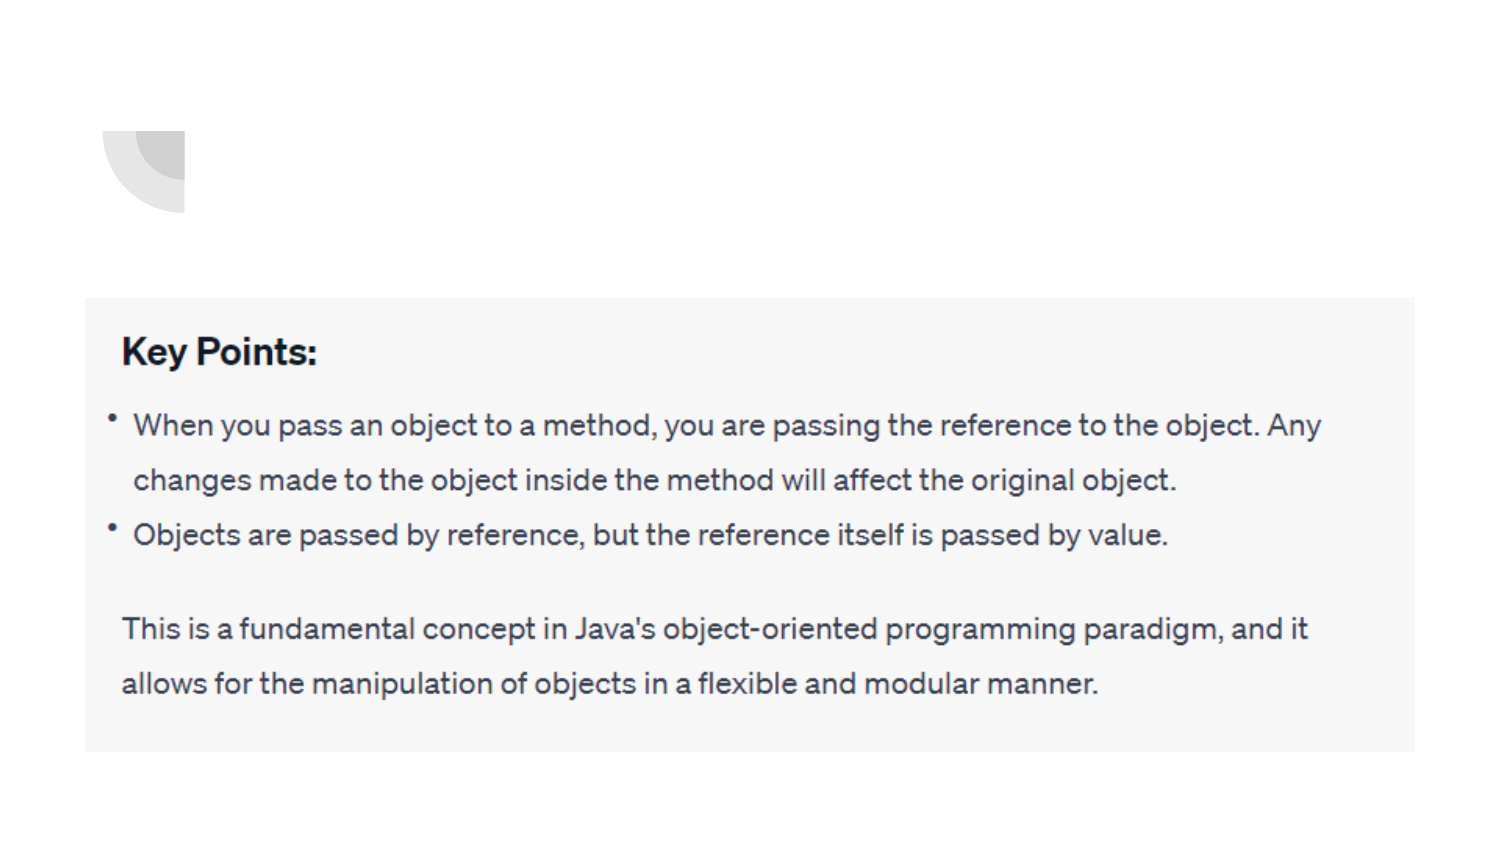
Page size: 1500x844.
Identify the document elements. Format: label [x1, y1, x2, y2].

picture [84, 298, 1415, 752]
